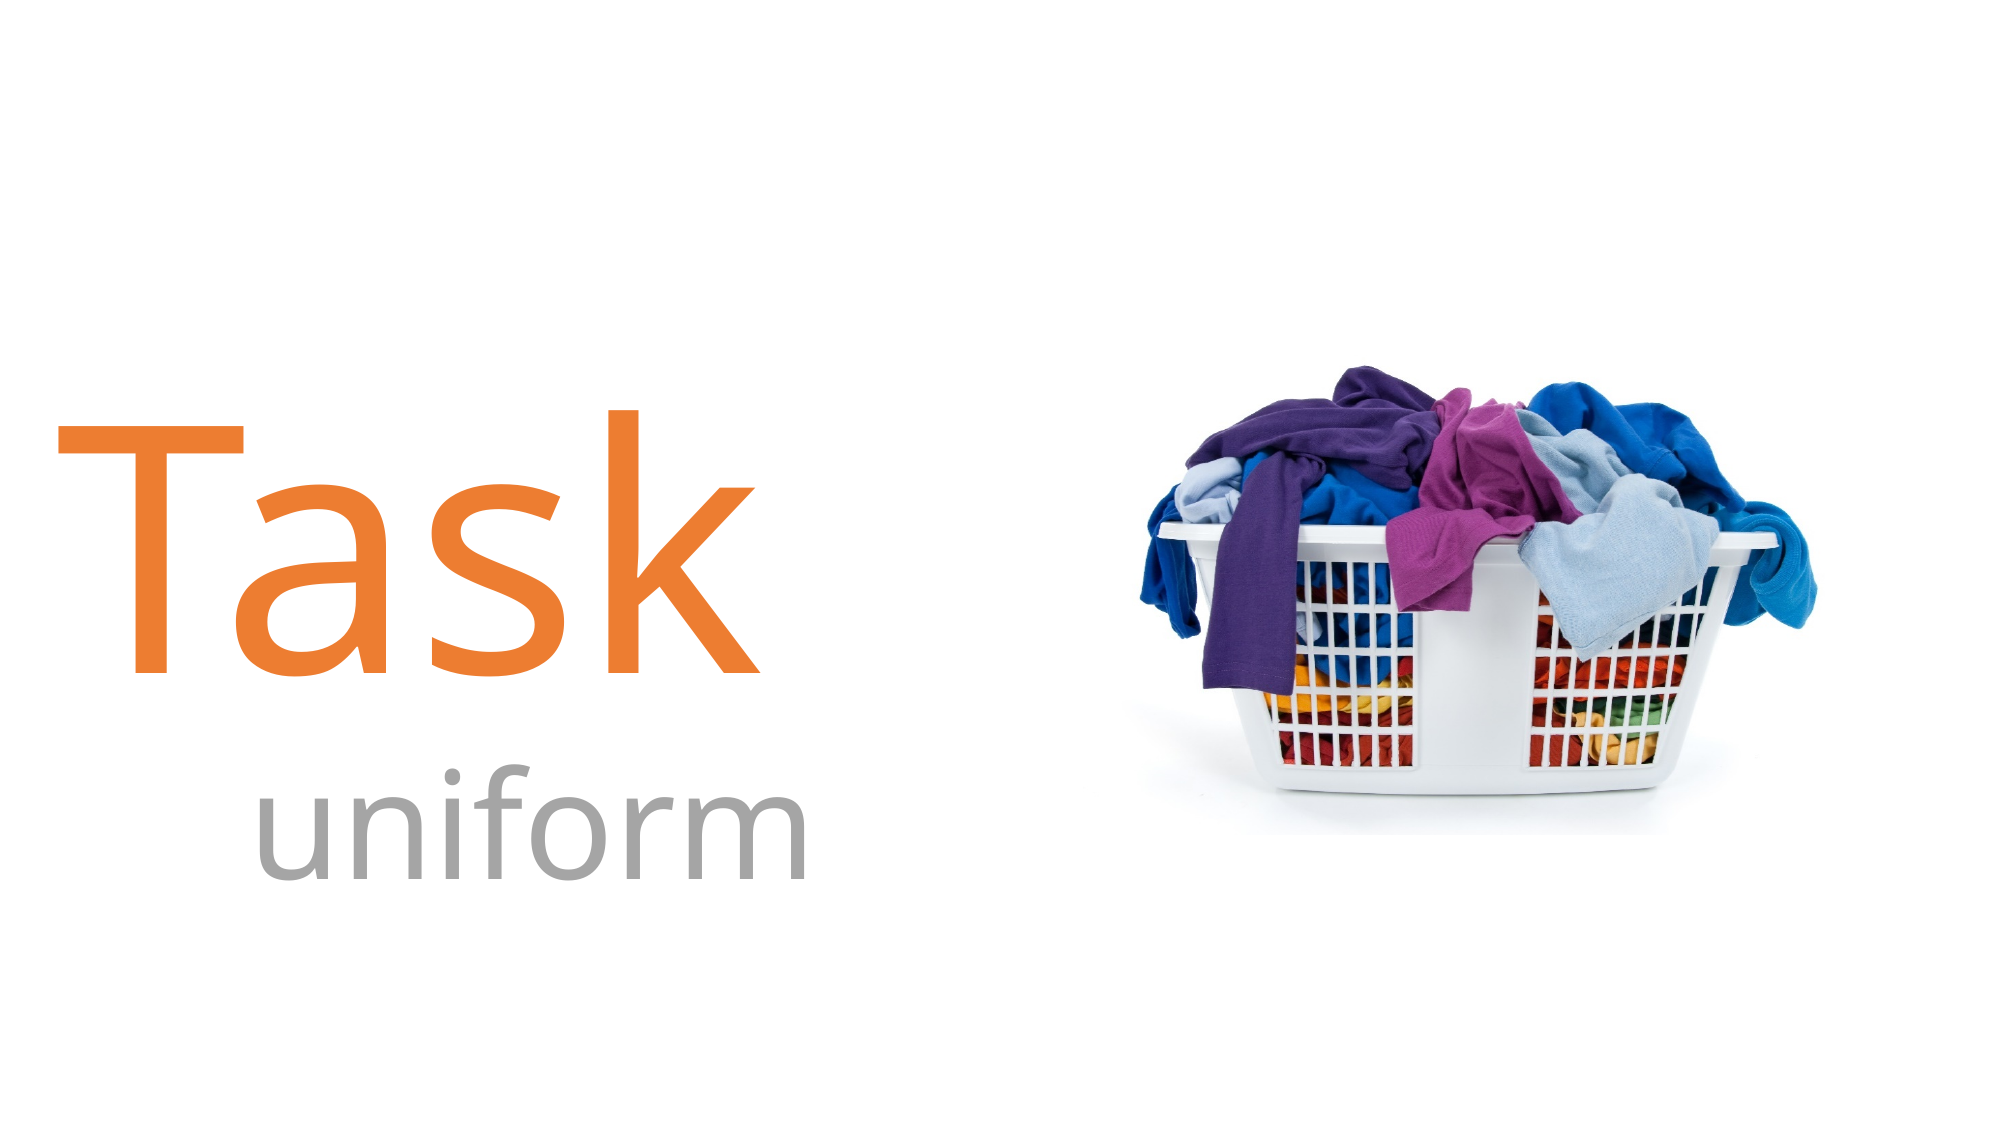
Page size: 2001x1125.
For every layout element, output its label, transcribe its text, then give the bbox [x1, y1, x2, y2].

picture [1076, 289, 1876, 835]
text_box Task [0, 320, 821, 721]
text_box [1051, 34, 1822, 1056]
text_box uniform [0, 721, 1051, 917]
